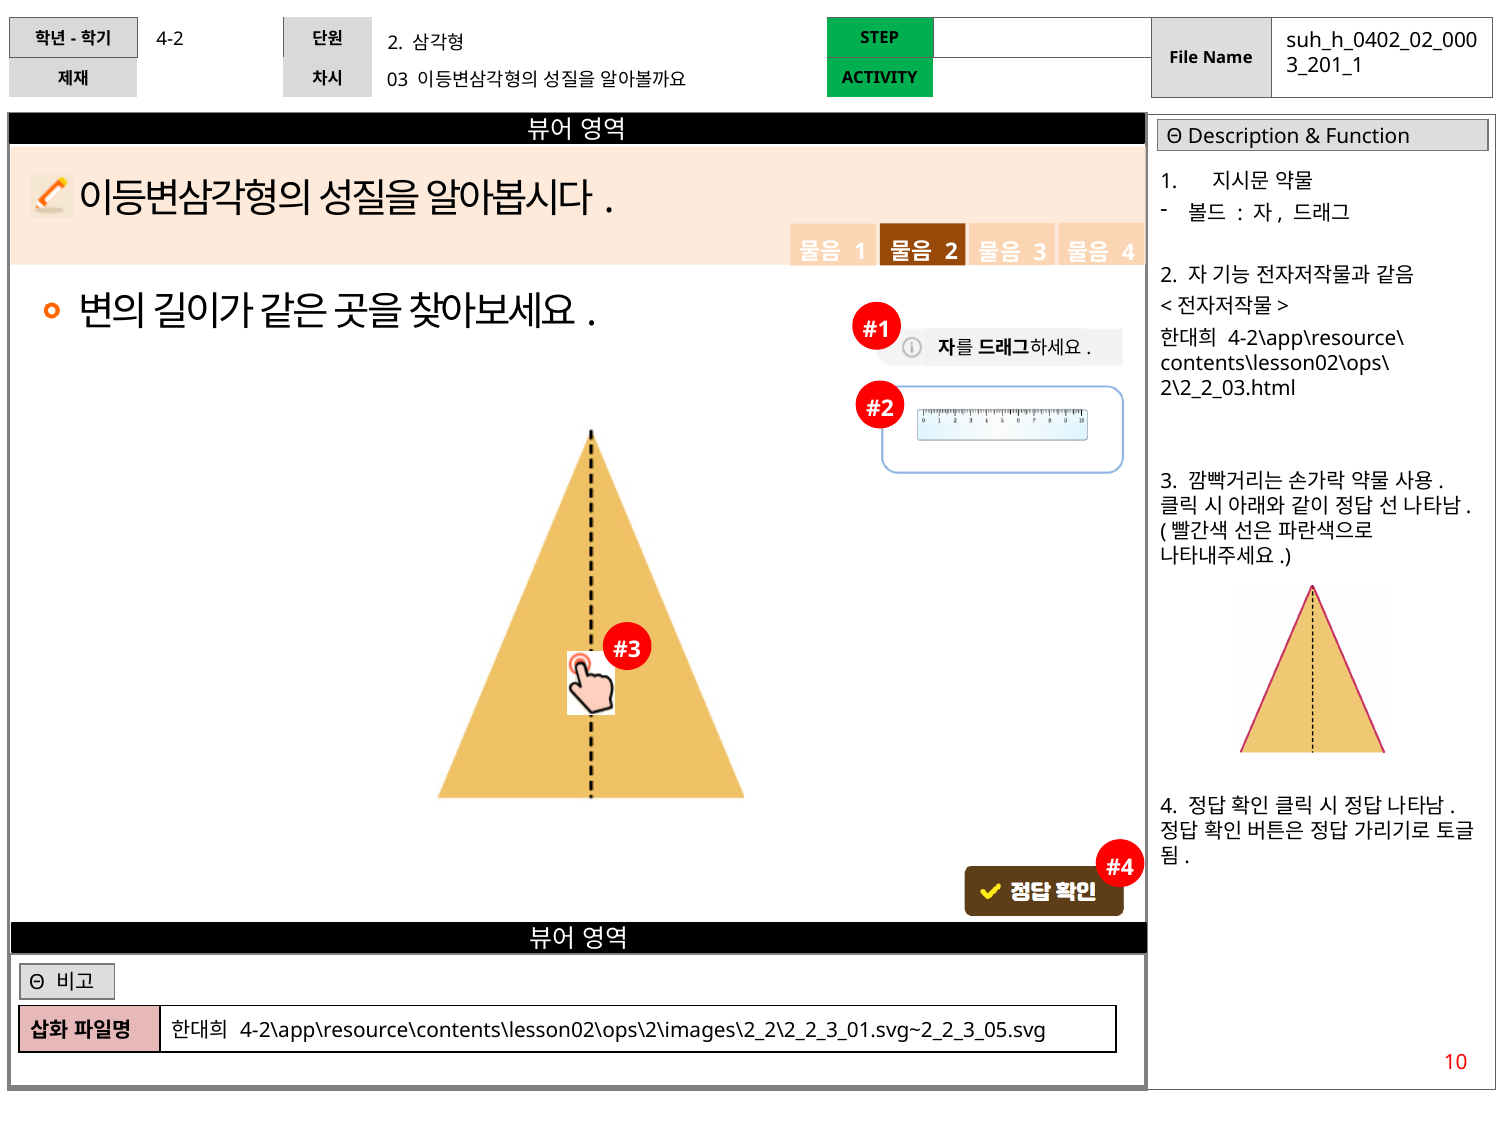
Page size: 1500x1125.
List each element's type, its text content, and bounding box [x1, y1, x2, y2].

text_box 4-2 [141, 18, 284, 55]
table_header Θ Description & Function [1158, 120, 1487, 150]
text_box #1 [850, 299, 903, 350]
text_box 지시문 약물 볼드 : 자, 드래그 2. 자 기능 전자저작물과 같음 <전자저작물> 한대희 4-2\app\resource\contents\lesson02\ops\2\2_2_03.html 3. 깜빡거리는 손가락 약물 사용. 클릭 시 아래와 같이 정답 선 나타남.(빨간색 선은 파란색으로 나타내주세요.) 4. 정답 확인 클릭 시 정답 나타남. 정답 확인 버튼은 정답 가리기로 토글 됨. [1145, 160, 1500, 876]
text_box #2 [853, 378, 894, 431]
text_box 변의 길이가 같은 곳을 찾아보세요. [63, 278, 1134, 342]
picture [880, 383, 1126, 476]
picture [963, 863, 1126, 918]
text_box [9, 145, 1148, 267]
picture [422, 405, 745, 811]
picture [1238, 585, 1386, 755]
text_box #4 [1093, 837, 1147, 888]
table_header 삽화 파일명 [20, 1006, 159, 1051]
text_box suh_h_0402_02_0003_201_1 [1271, 18, 1500, 84]
table_header 한대희 4-2\app\resource\contents\lesson02\ops\2\images\2_2\2_2_3_01.svg~2_2_3_05.svg [161, 1006, 1115, 1051]
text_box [790, 222, 1145, 266]
picture [31, 173, 73, 218]
text_box 03 이등변삼각형의 성질을 알아볼까요 [372, 60, 821, 96]
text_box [872, 325, 1123, 367]
text_box 이등변삼각형의 성질을 알아봅시다. [63, 165, 1145, 228]
picture [40, 299, 61, 321]
text_box 2. 삼각형 [372, 23, 828, 48]
